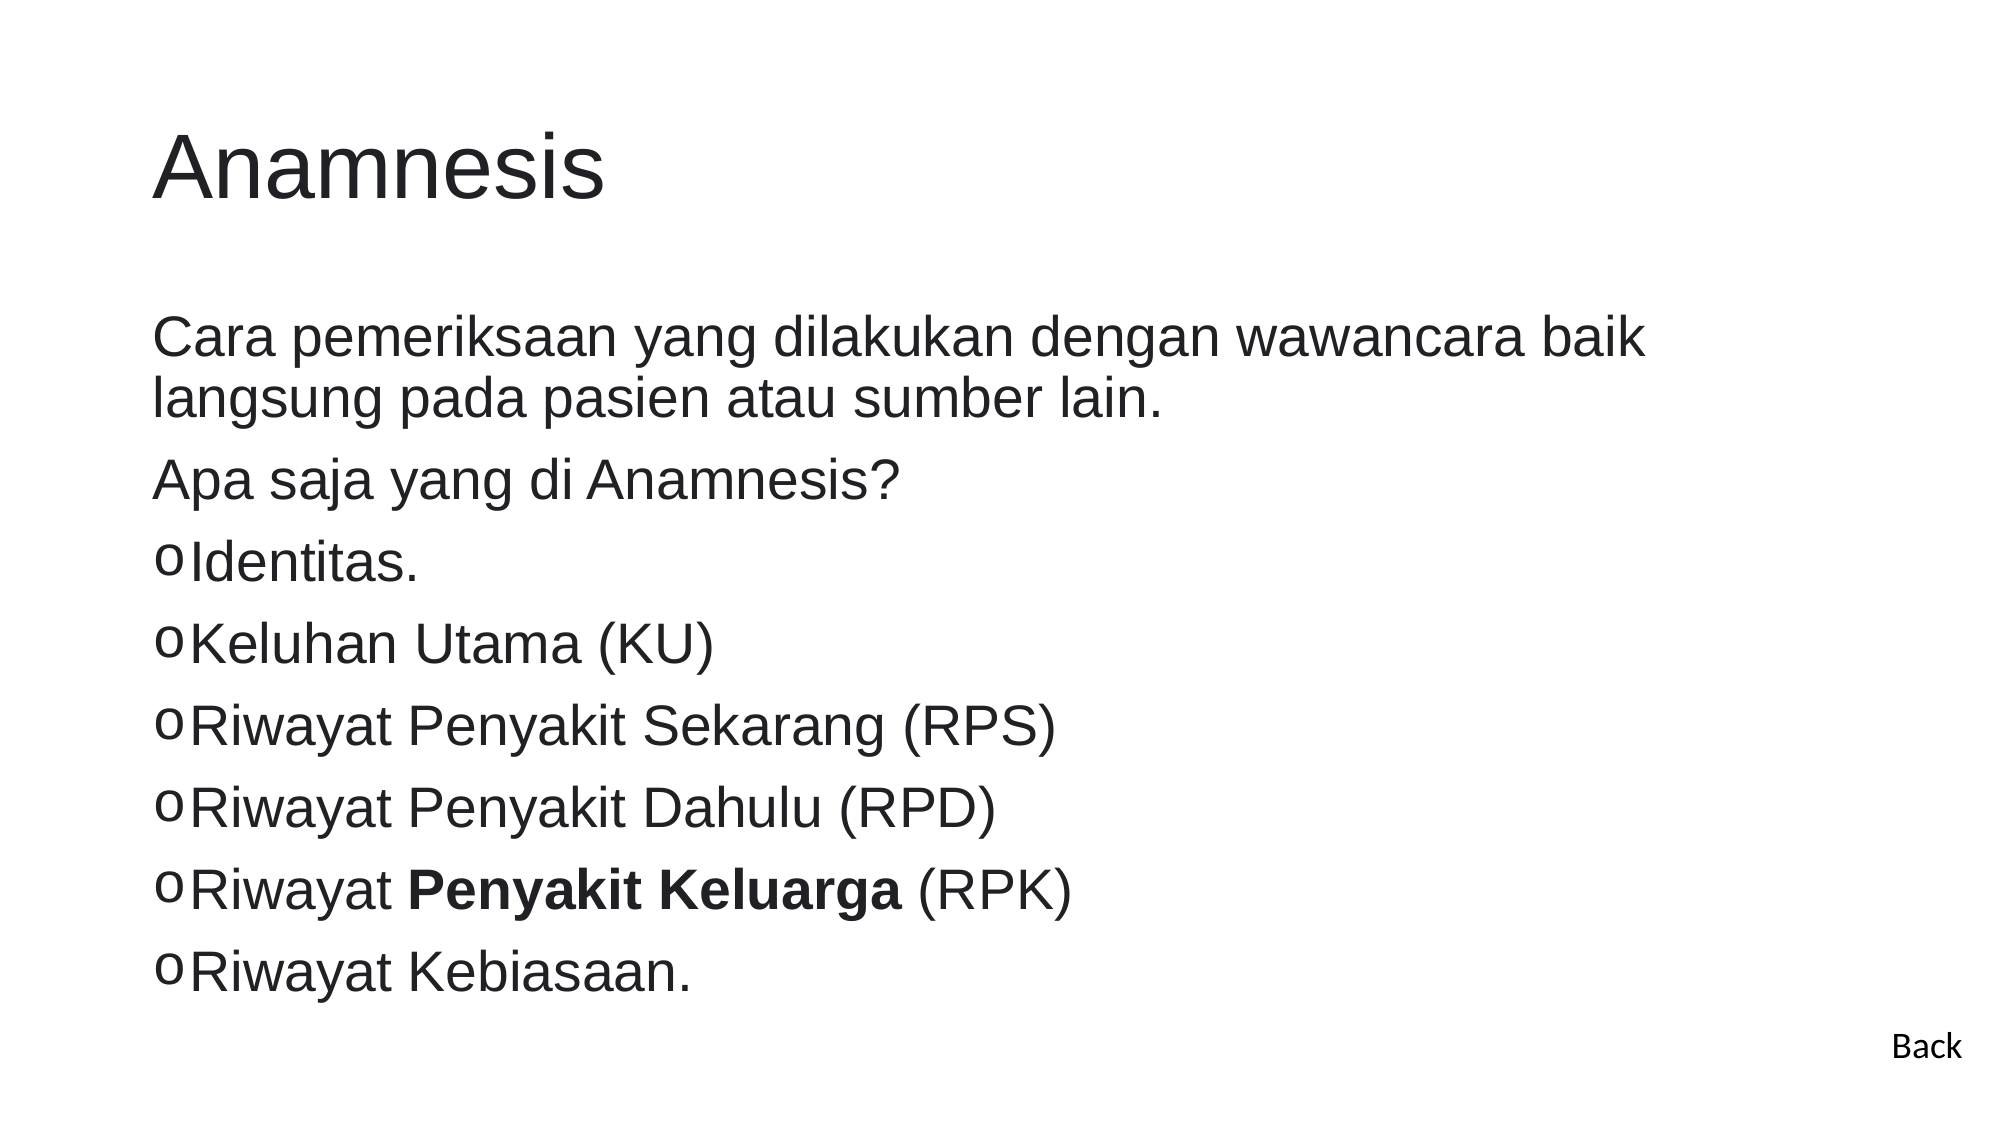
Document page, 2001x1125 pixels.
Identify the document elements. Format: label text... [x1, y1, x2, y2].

title Anamnesis [137, 59, 1863, 278]
text_box Back [1876, 1013, 1978, 1073]
list Cara pemeriksaan yang dilakukan dengan wawancara baik langsung pada pasien atau sumber lain. Apa saja yang di Anamnesis? Identitas. Keluhan Utama (KU) Riwayat Penyakit Sekarang (RPS) Riwayat Penyakit Dahulu (RPD) Riwayat Penyakit Keluarga (RPK) Riwayat Kebiasaan. [137, 299, 1863, 1014]
